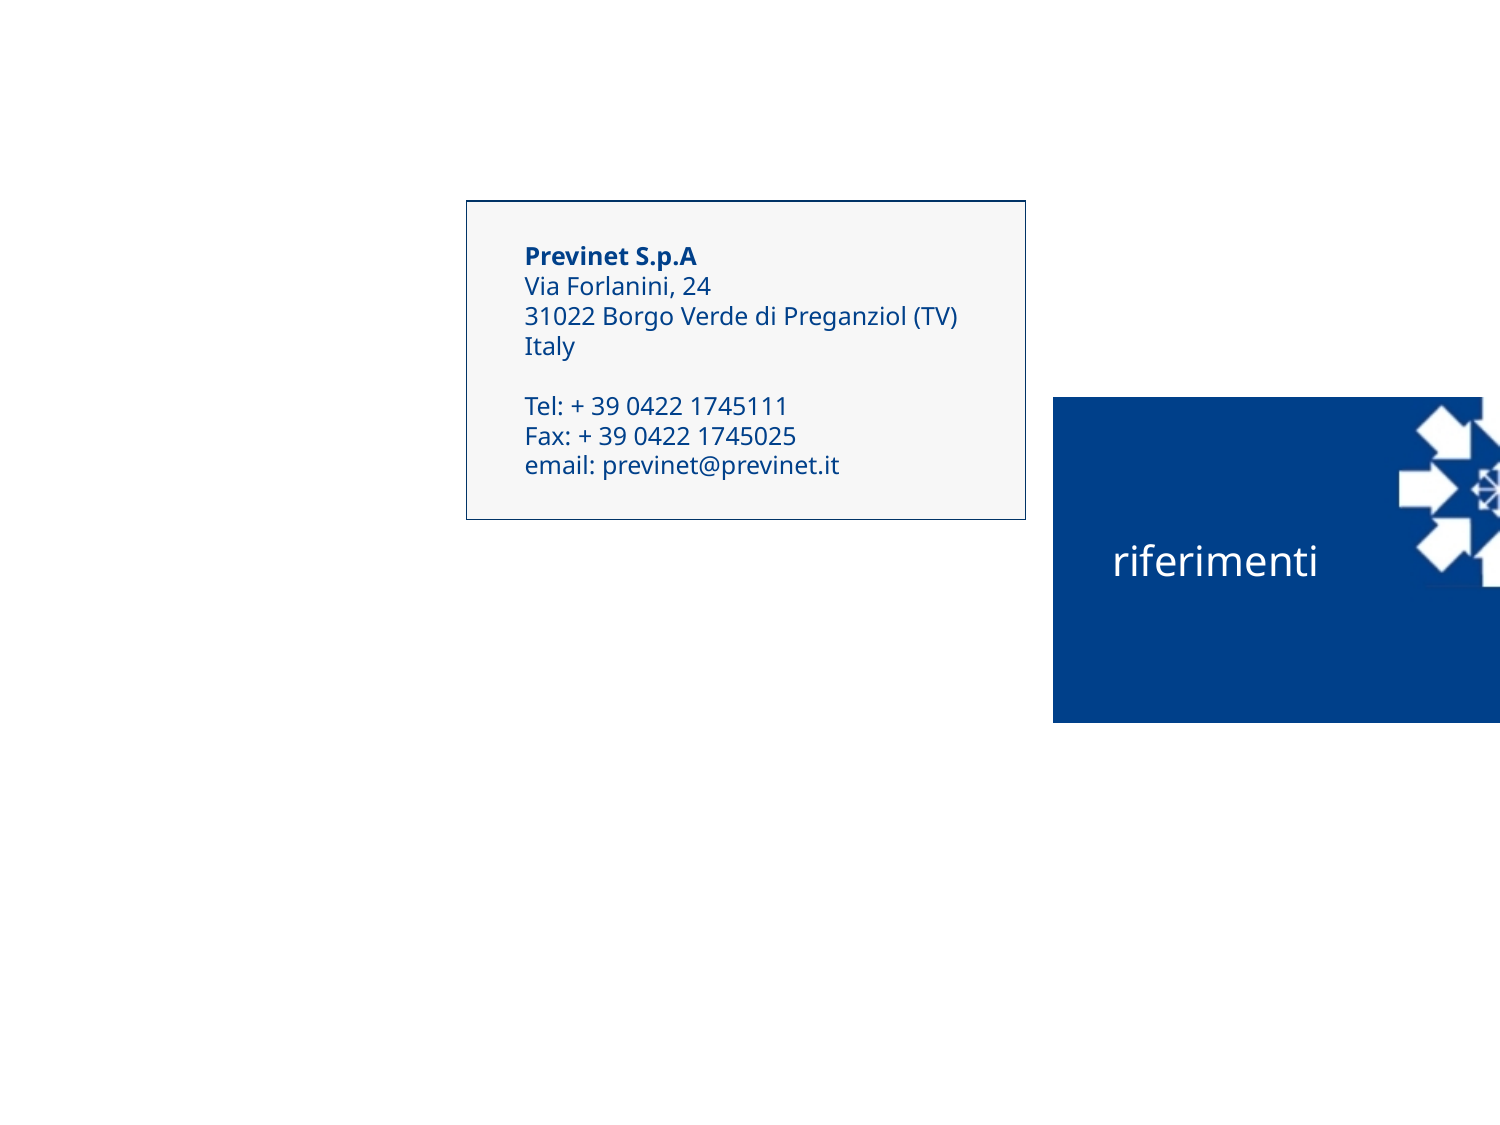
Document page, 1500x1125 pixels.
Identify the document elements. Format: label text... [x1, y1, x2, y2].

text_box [1052, 396, 1500, 723]
text_box Previnet S.p.A Via Forlanini, 24 31022 Borgo Verde di Preganziol (TV) Italy Tel: + 39 0422 1745111 Fax: + 39 0422 1745025 email: previnet@previnet.it [466, 201, 1026, 520]
